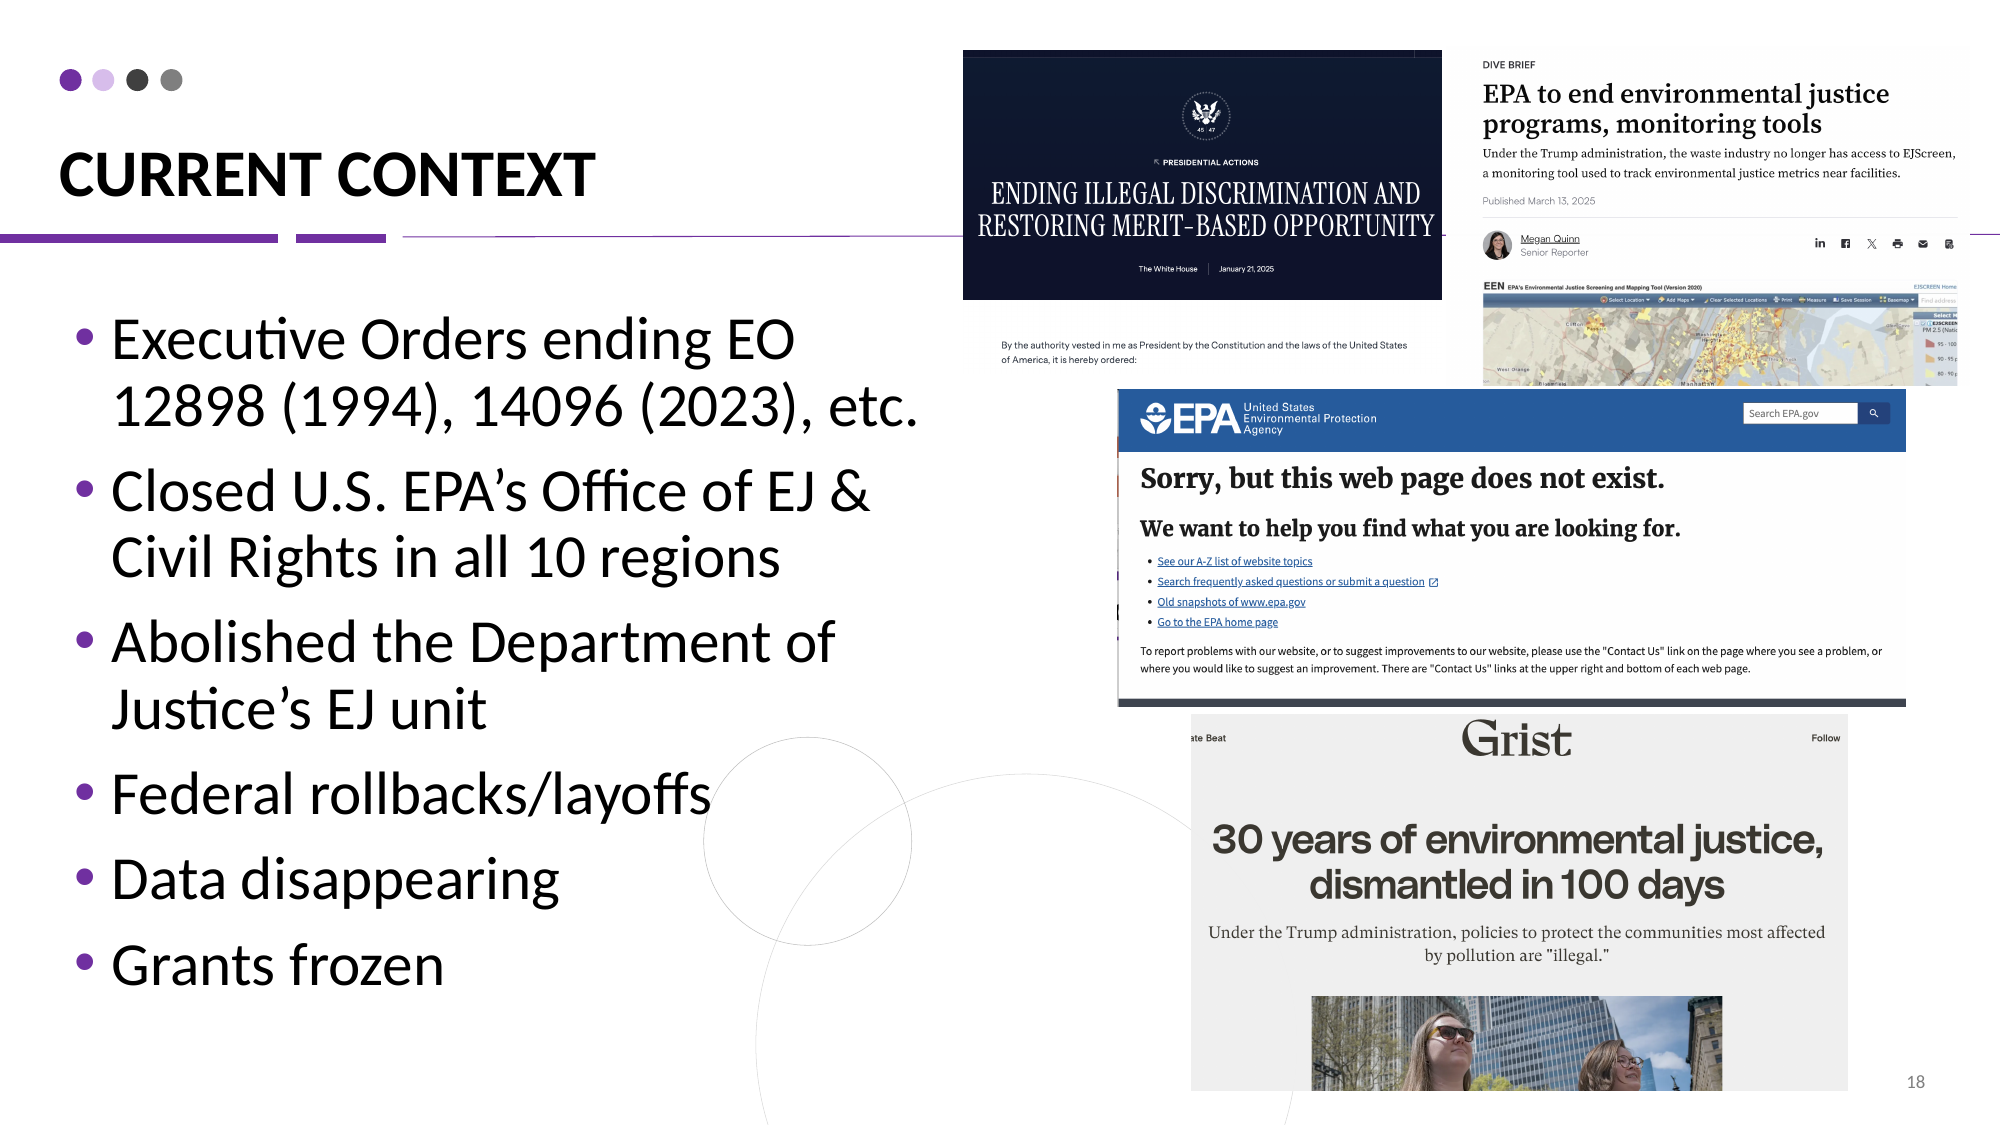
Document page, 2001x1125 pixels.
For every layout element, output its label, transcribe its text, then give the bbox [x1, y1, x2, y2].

picture [1446, 46, 1970, 386]
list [963, 50, 1442, 374]
title Current Context [59, 40, 1941, 211]
picture [1191, 714, 1848, 1091]
list Executive Orders ending EO 12898 (1994), 14096 (2023), etc. Closed U.S. EPA’s Office of EJ & Civil Rights in all 10 regions Abolished the Department of Justice’s EJ unit Federal rollbacks/layoffs Data disappearing Grants frozen [59, 299, 959, 1014]
slide_number 18 [1490, 1060, 1941, 1102]
picture [1117, 389, 1906, 707]
